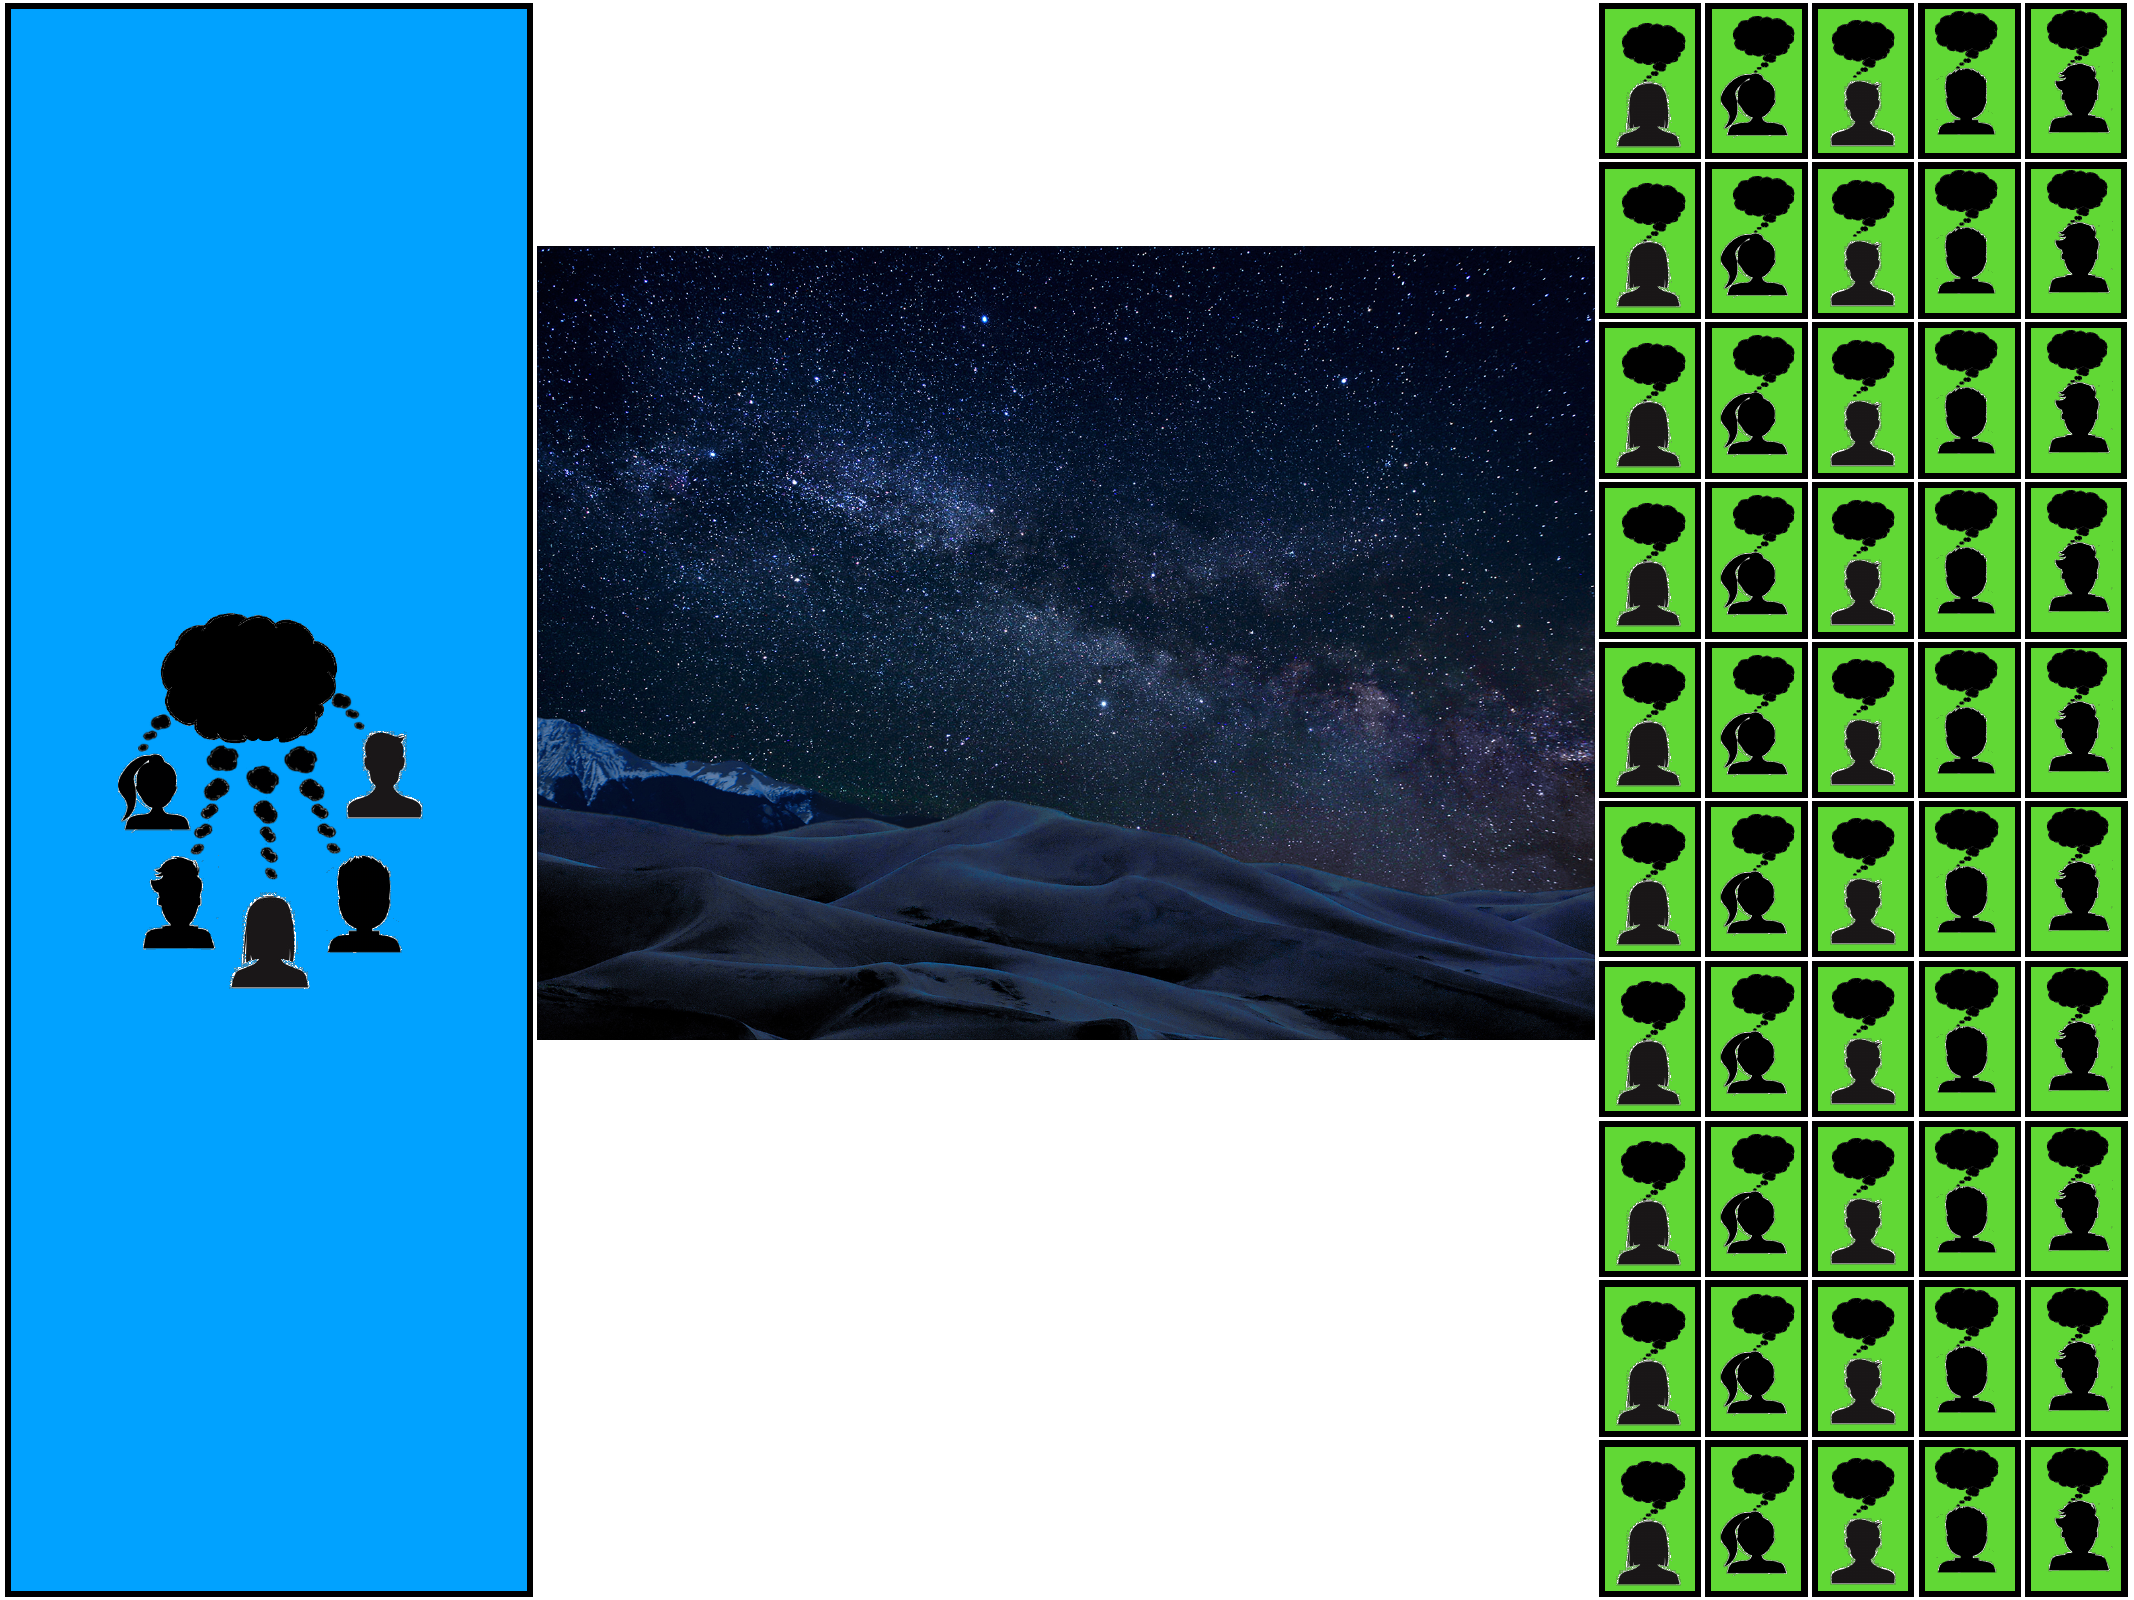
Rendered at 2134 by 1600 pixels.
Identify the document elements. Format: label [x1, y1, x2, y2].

picture [536, 246, 1595, 1040]
text_box [8, 5, 531, 1594]
text_box [1601, 5, 2125, 1595]
